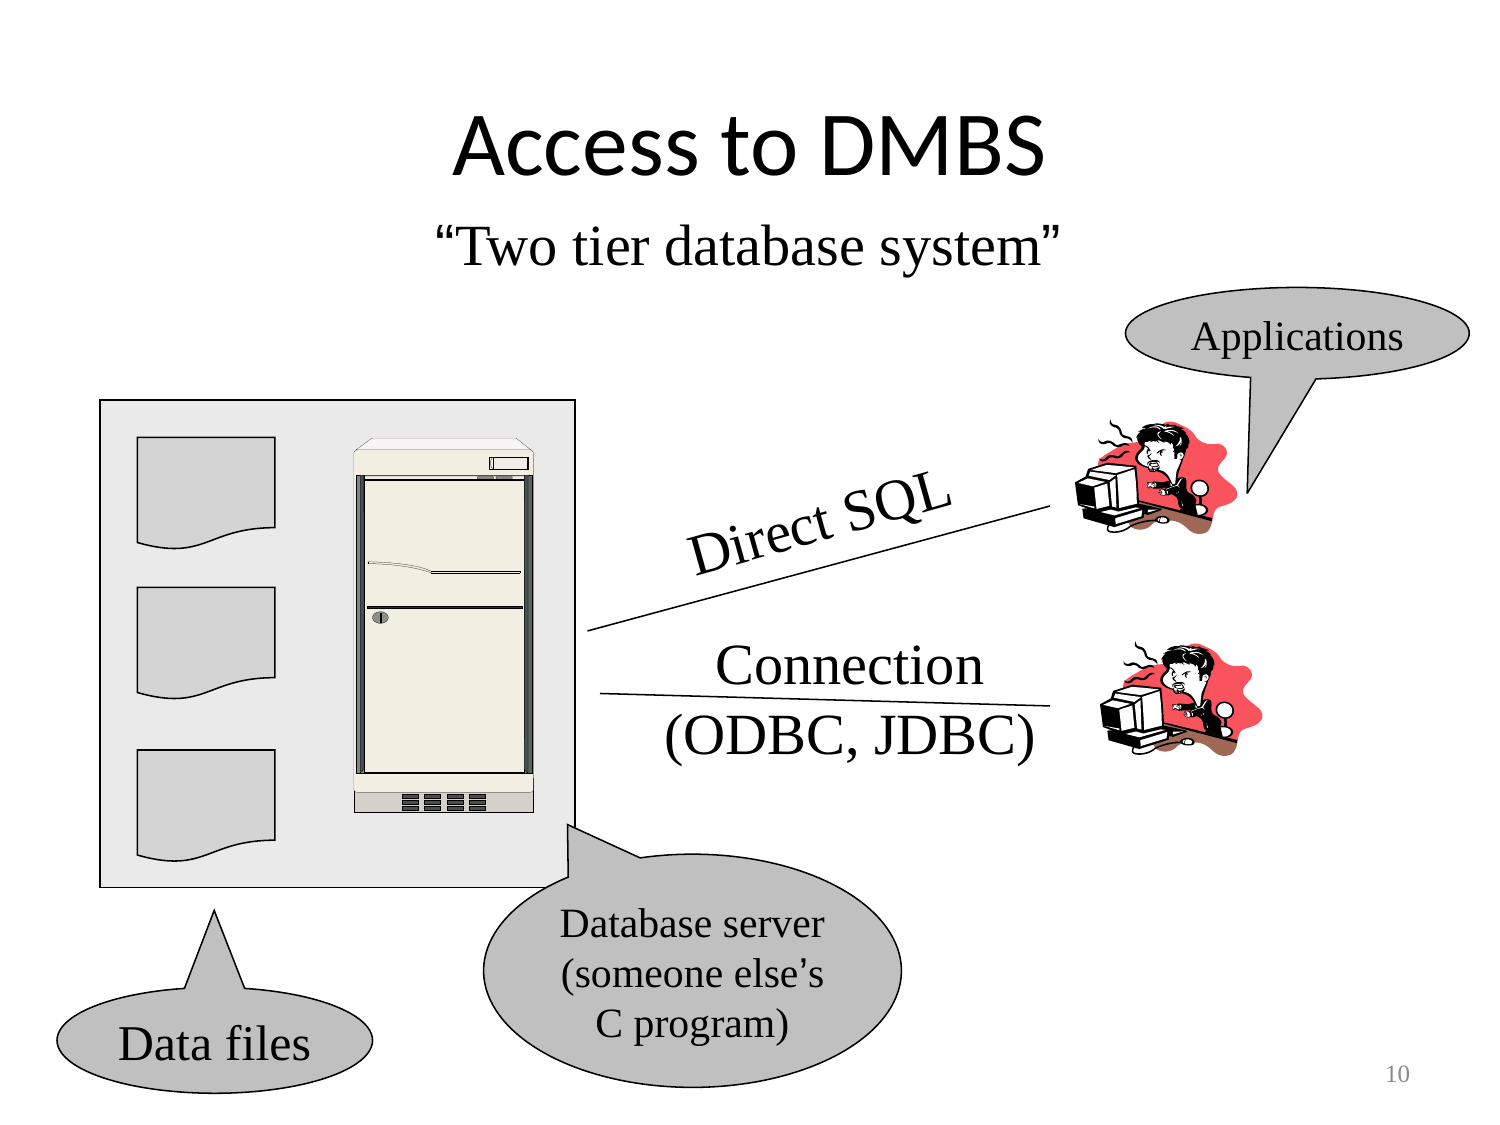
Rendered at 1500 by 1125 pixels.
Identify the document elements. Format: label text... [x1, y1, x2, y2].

text_box “Two tier database system” [420, 200, 1077, 285]
text_box Database server (someone else’s C program) [483, 824, 902, 1088]
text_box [587, 418, 1263, 776]
text_box Applications [1125, 287, 1470, 463]
text_box [137, 750, 275, 862]
text_box Data files [56, 910, 373, 1094]
text_box [99, 399, 575, 888]
picture [349, 437, 538, 813]
slide_number 10 [1074, 1042, 1425, 1103]
text_box [137, 587, 275, 699]
title Access to DMBS [75, 45, 1425, 233]
text_box [137, 437, 275, 549]
